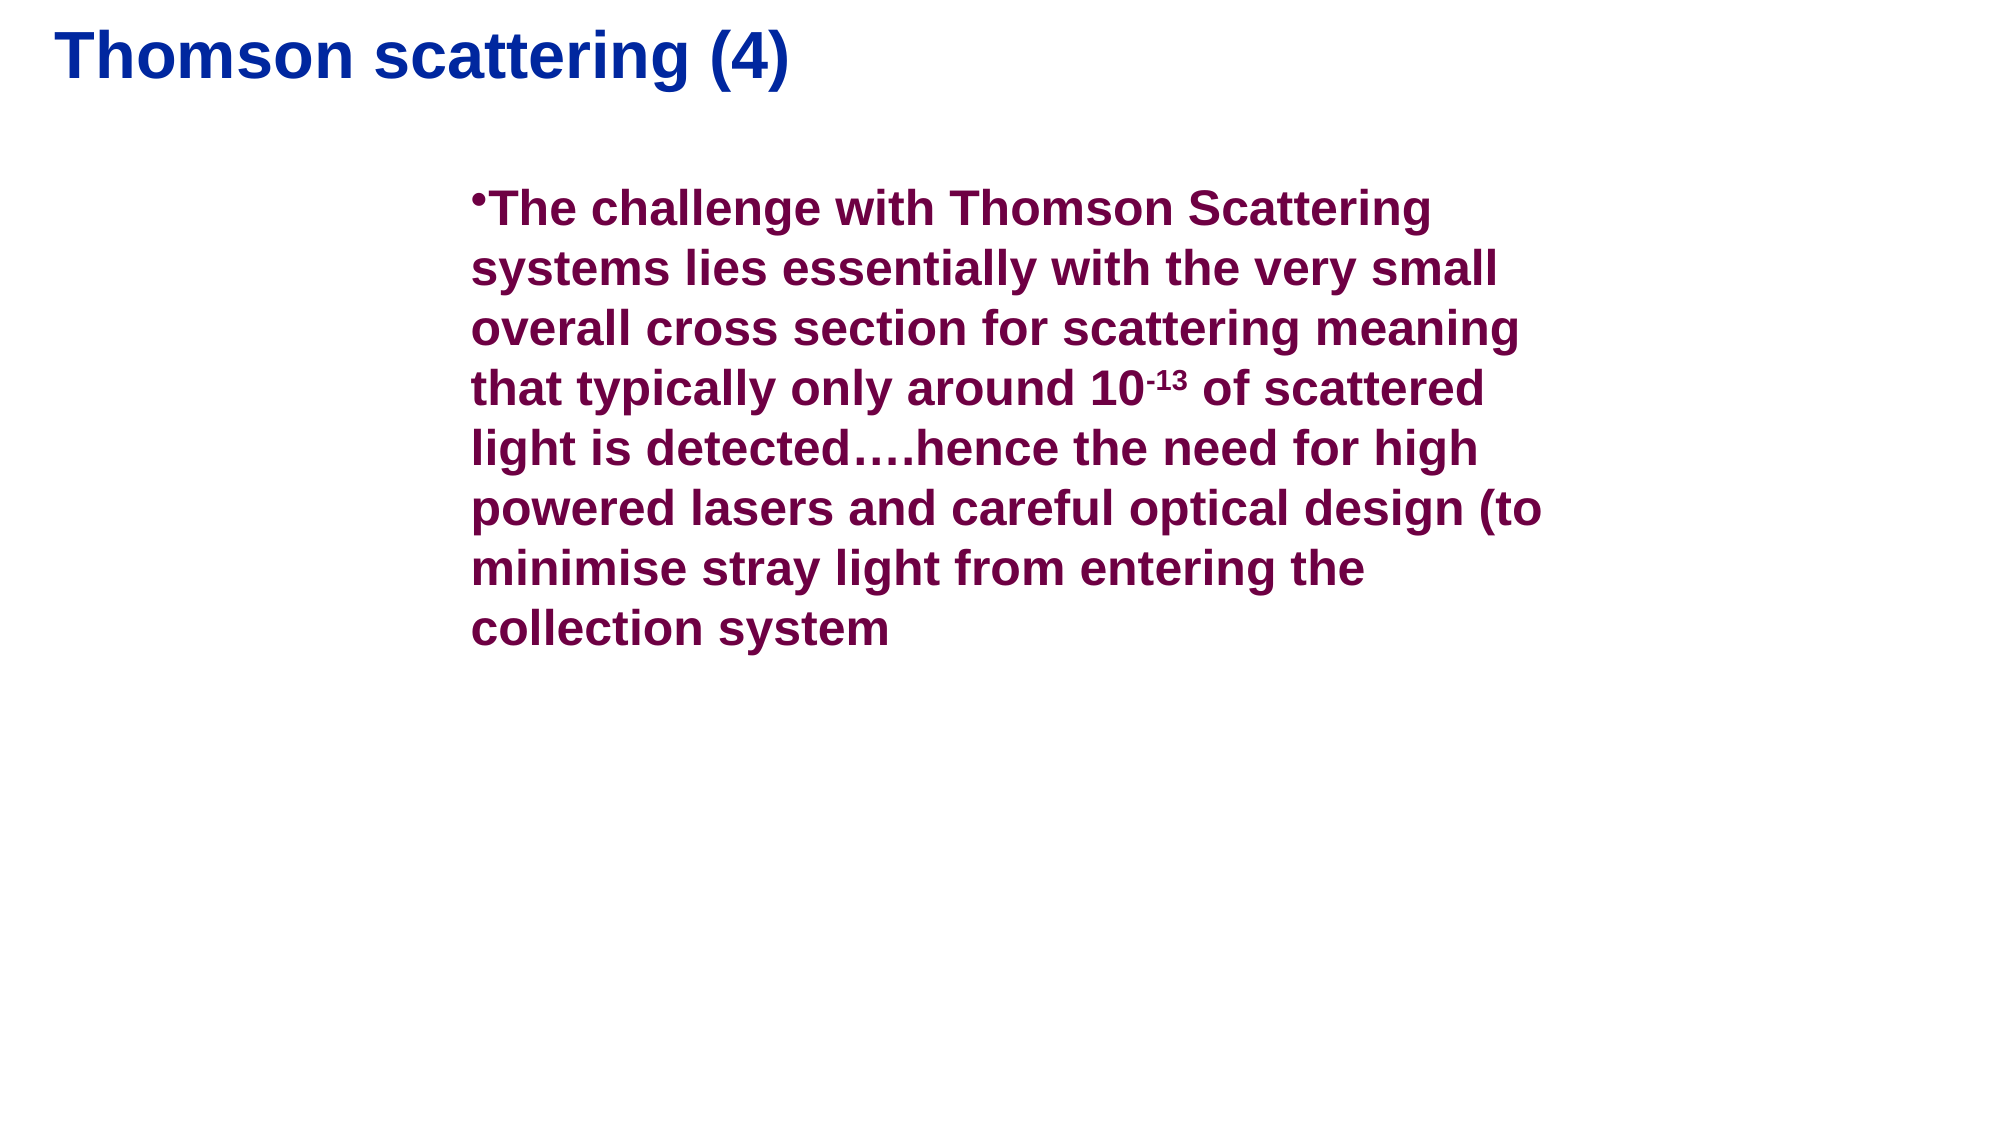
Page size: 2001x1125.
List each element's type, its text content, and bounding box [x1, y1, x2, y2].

title Thomson scattering (4) [40, 0, 2000, 104]
list The challenge with Thomson Scattering systems lies essentially with the very small overall cross section for scattering meaning that typically only around 10-13 of scattered light is detected….hence the need for high powered lasers and careful optical design (to minimise stray light from entering the collection system [284, 108, 1603, 1042]
